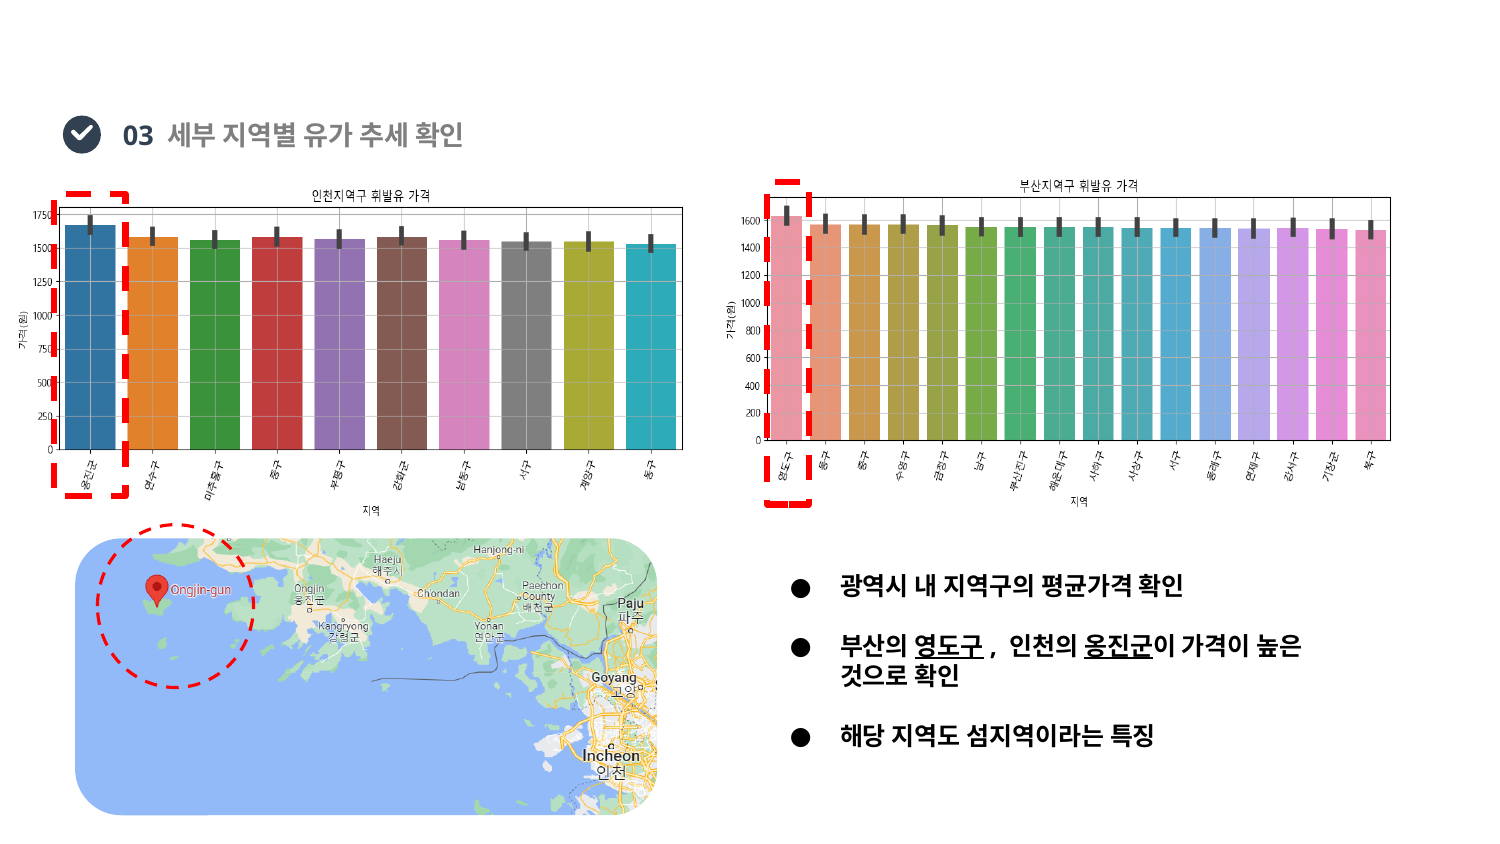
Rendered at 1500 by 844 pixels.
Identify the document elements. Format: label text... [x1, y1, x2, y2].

text_box 광역시 내 지역구의 평균가격 확인 부산의 영도구, 인천의 옹진군이 가격이 높은 것으로 확인 해당 지역도 섬지역이라는 특징 [750, 555, 1332, 766]
picture [74, 538, 658, 816]
picture [720, 172, 1396, 515]
text_box [71, 124, 93, 141]
picture [12, 182, 688, 525]
text_box 03 세부 지역별 유가 추세 확인 [122, 118, 871, 182]
text_box [62, 115, 101, 154]
text_box [135, 532, 216, 536]
